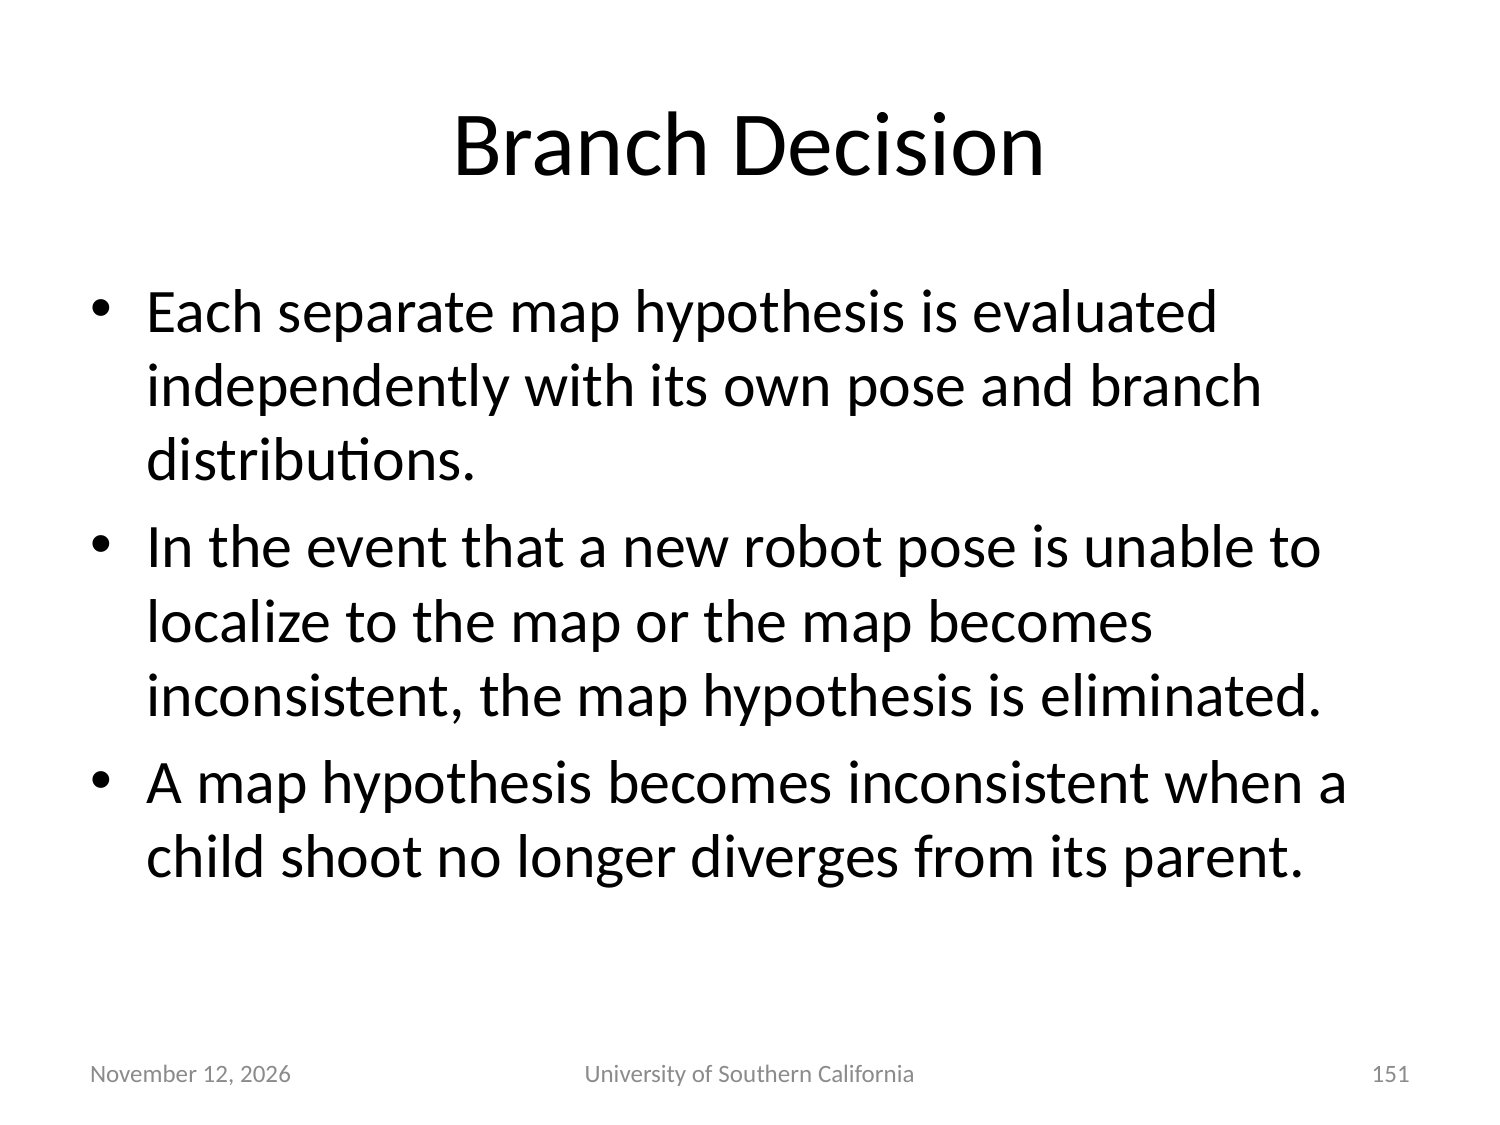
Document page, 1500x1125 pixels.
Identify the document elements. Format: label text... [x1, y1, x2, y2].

title Branch Decision [75, 45, 1425, 233]
slide_number 151 [1074, 1042, 1425, 1103]
list Each separate map hypothesis is evaluated independently with its own pose and branch distributions. In the event that a new robot pose is unable to localize to the map or the map becomes inconsistent, the map hypothesis is eliminated. A map hypothesis becomes inconsistent when a child shoot no longer diverges from its parent. [75, 262, 1425, 1005]
footer University of Southern California [512, 1042, 988, 1103]
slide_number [75, 1042, 425, 1103]
